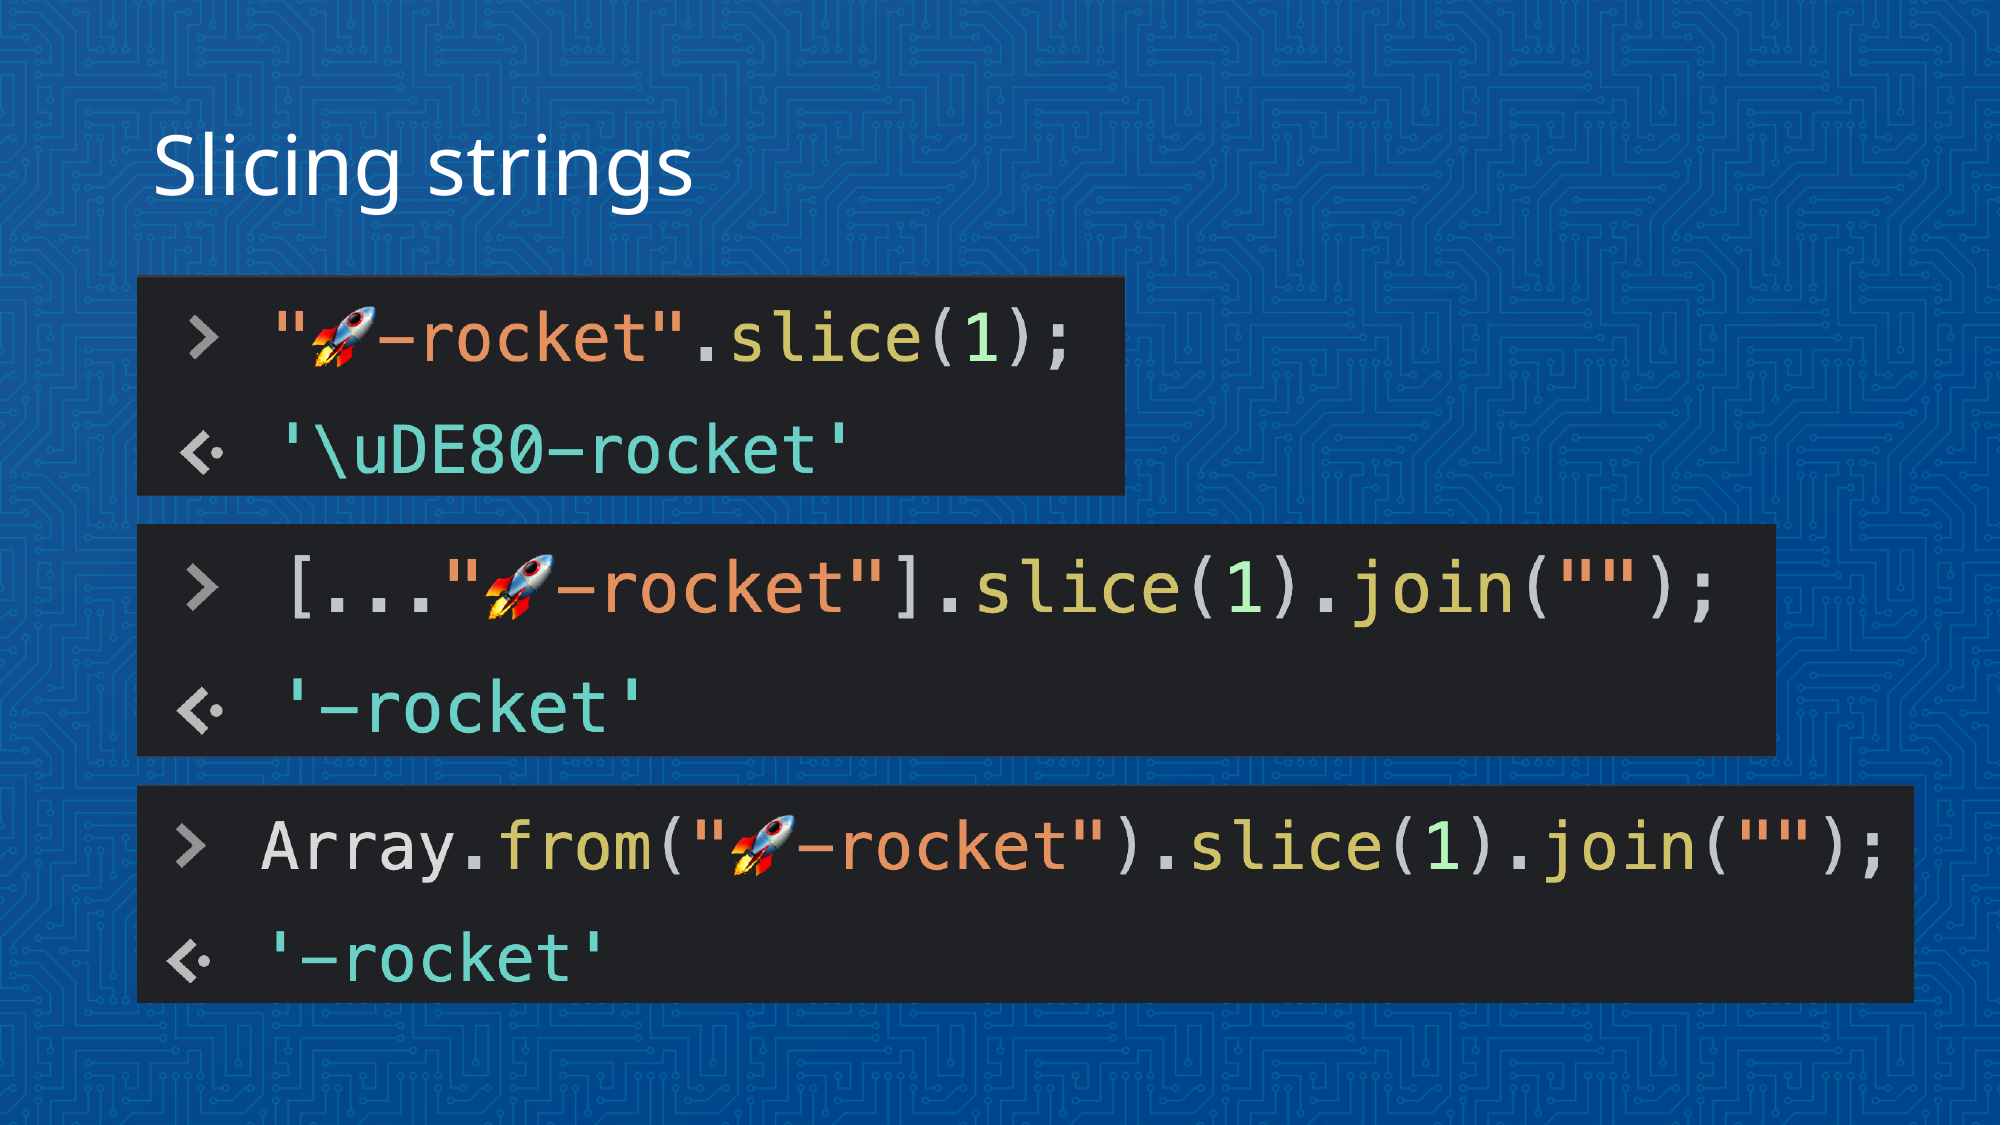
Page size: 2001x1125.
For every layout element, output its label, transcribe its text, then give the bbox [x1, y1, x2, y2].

picture [0, 0, 2000, 1125]
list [137, 524, 1776, 757]
title Slicing strings [137, 59, 1863, 278]
